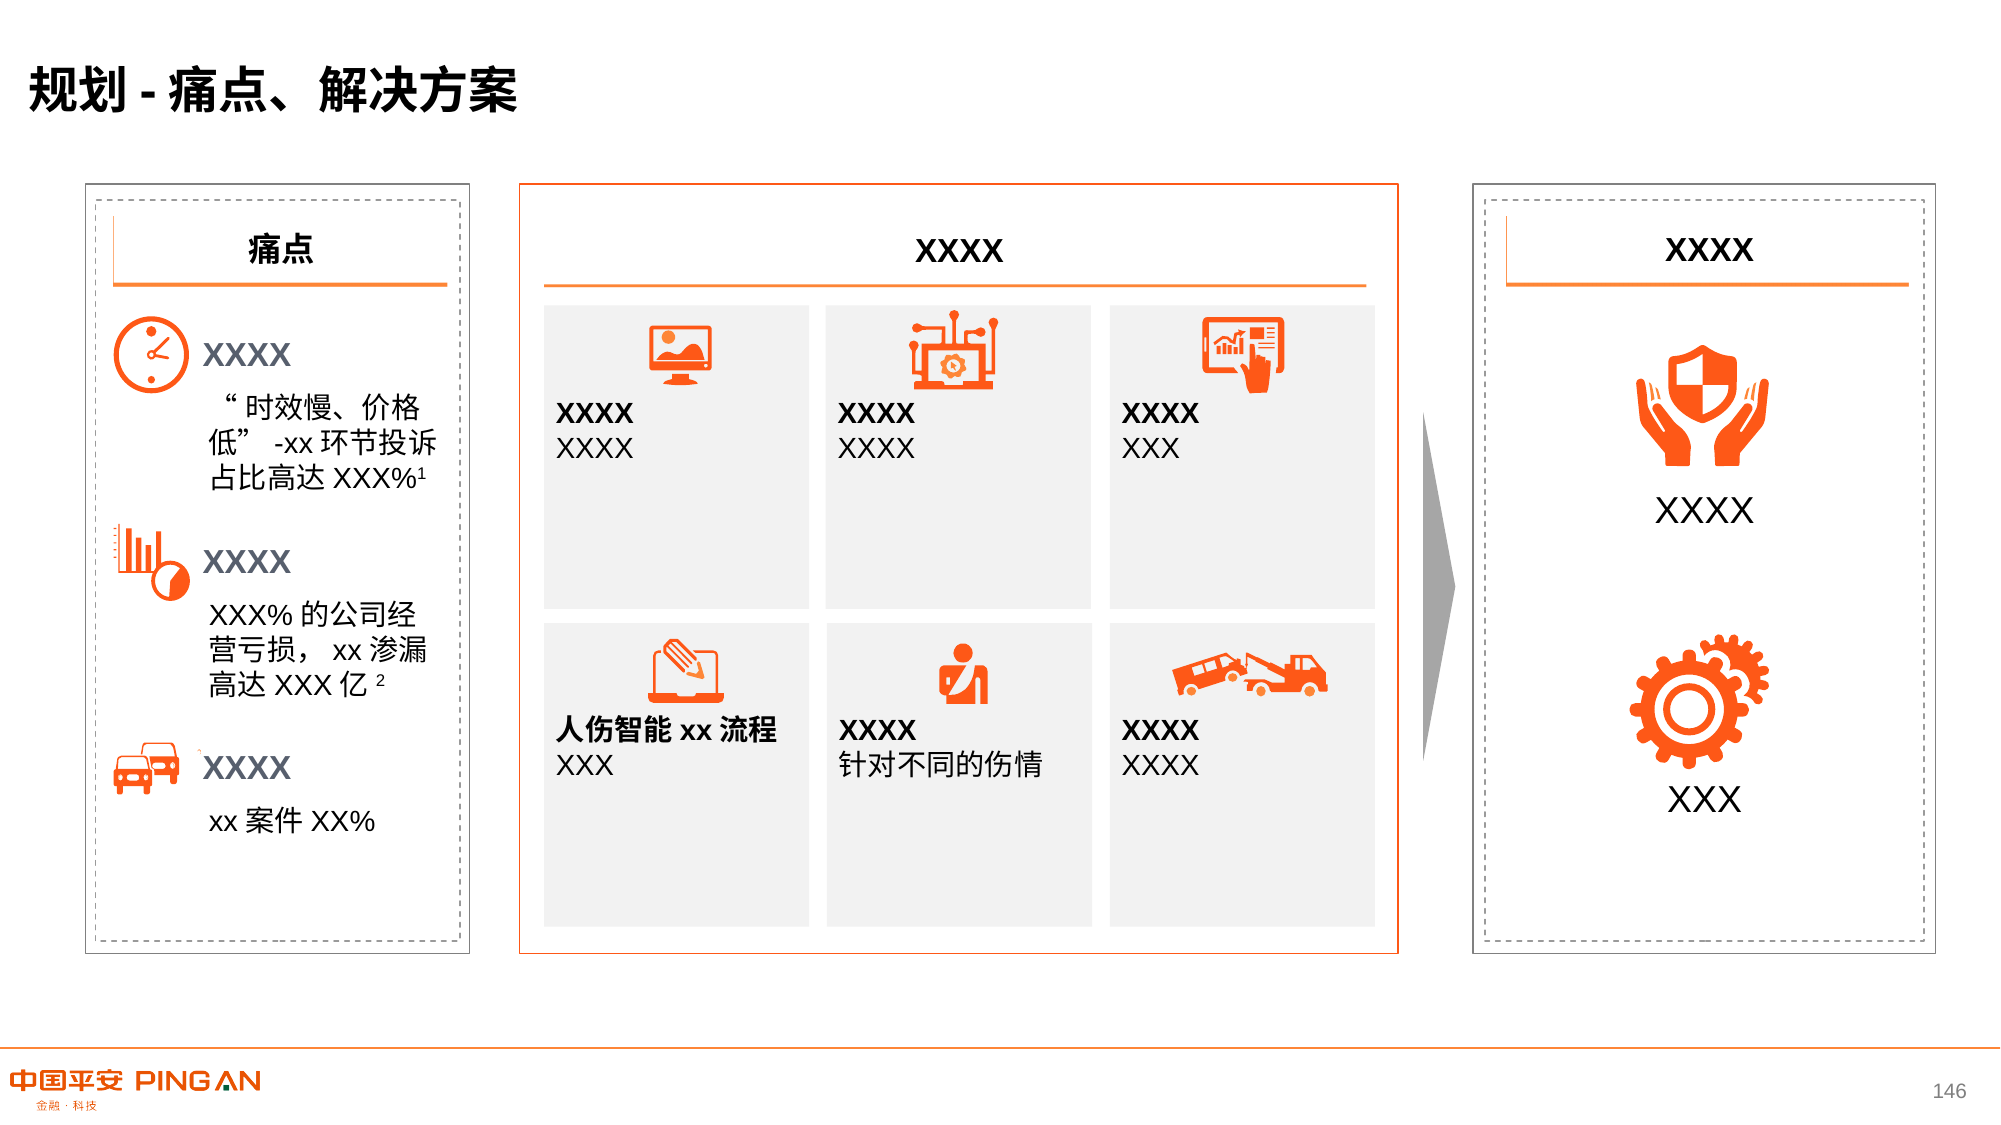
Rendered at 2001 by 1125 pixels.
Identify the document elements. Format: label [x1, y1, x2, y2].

picture [10, 1069, 260, 1111]
text_box [1422, 411, 1457, 762]
text_box [1472, 183, 1936, 954]
text_box [28, 29, 1822, 148]
text_box [85, 183, 470, 954]
text_box [519, 183, 1399, 954]
